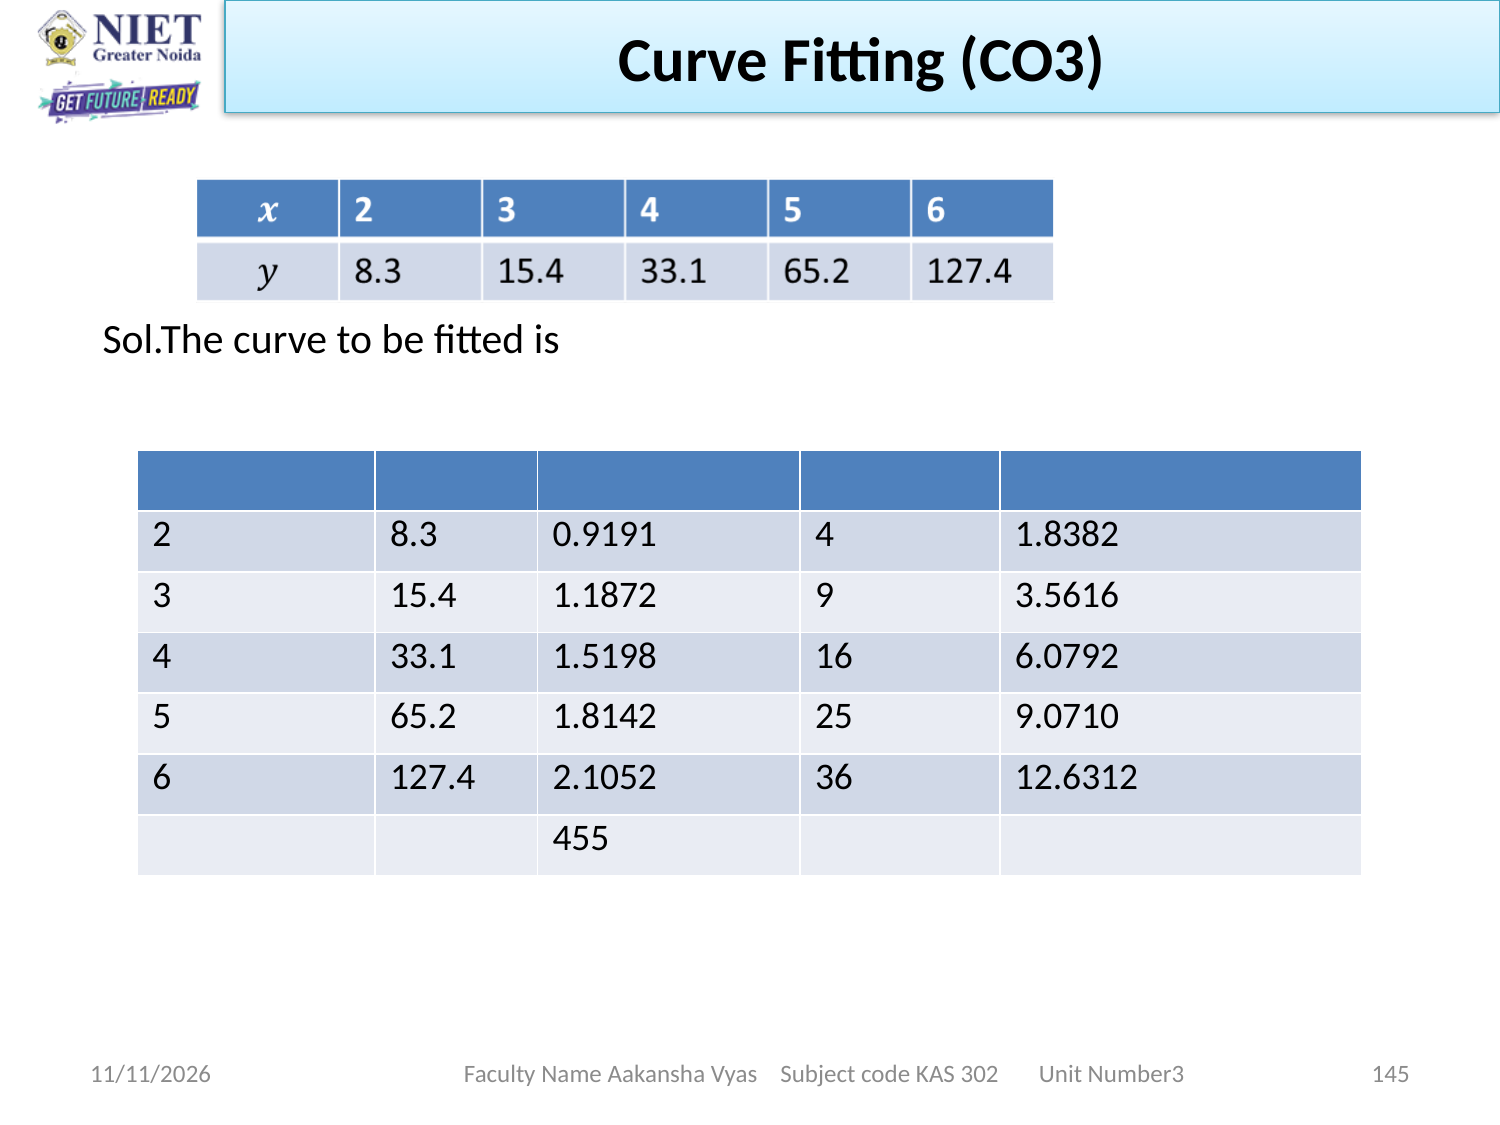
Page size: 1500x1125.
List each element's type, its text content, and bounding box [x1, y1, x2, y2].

text_box Curve Fitting (CO3) [238, 0, 1500, 113]
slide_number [75, 1042, 412, 1103]
footer Faculty Name Aakansha Vyas Subject code KAS 302 Unit Number3 [412, 1042, 1074, 1103]
picture [0, 0, 238, 135]
picture [196, 174, 1055, 317]
slide_number 145 [1074, 1042, 1425, 1103]
